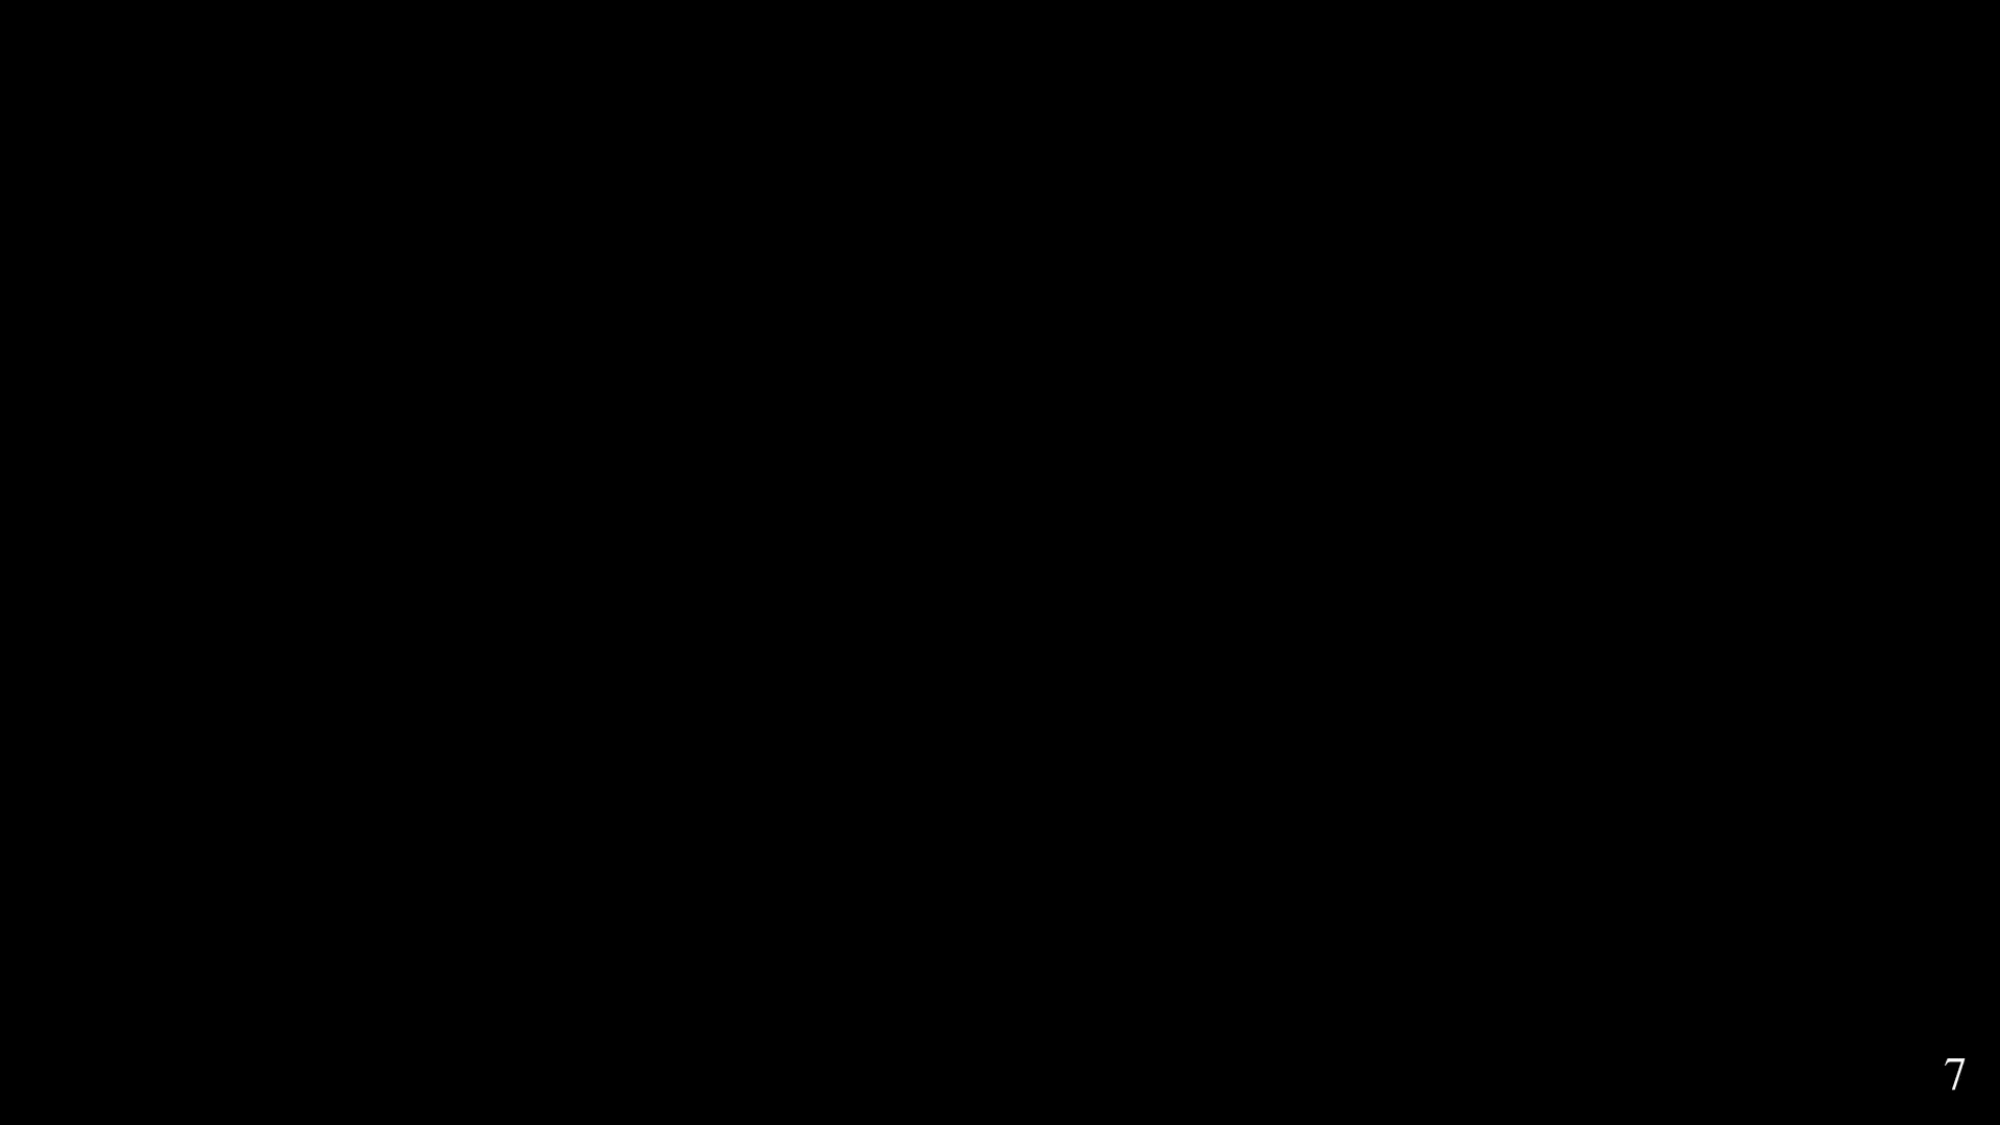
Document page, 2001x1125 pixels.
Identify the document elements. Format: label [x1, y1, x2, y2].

text_box [0, 0, 2000, 1125]
